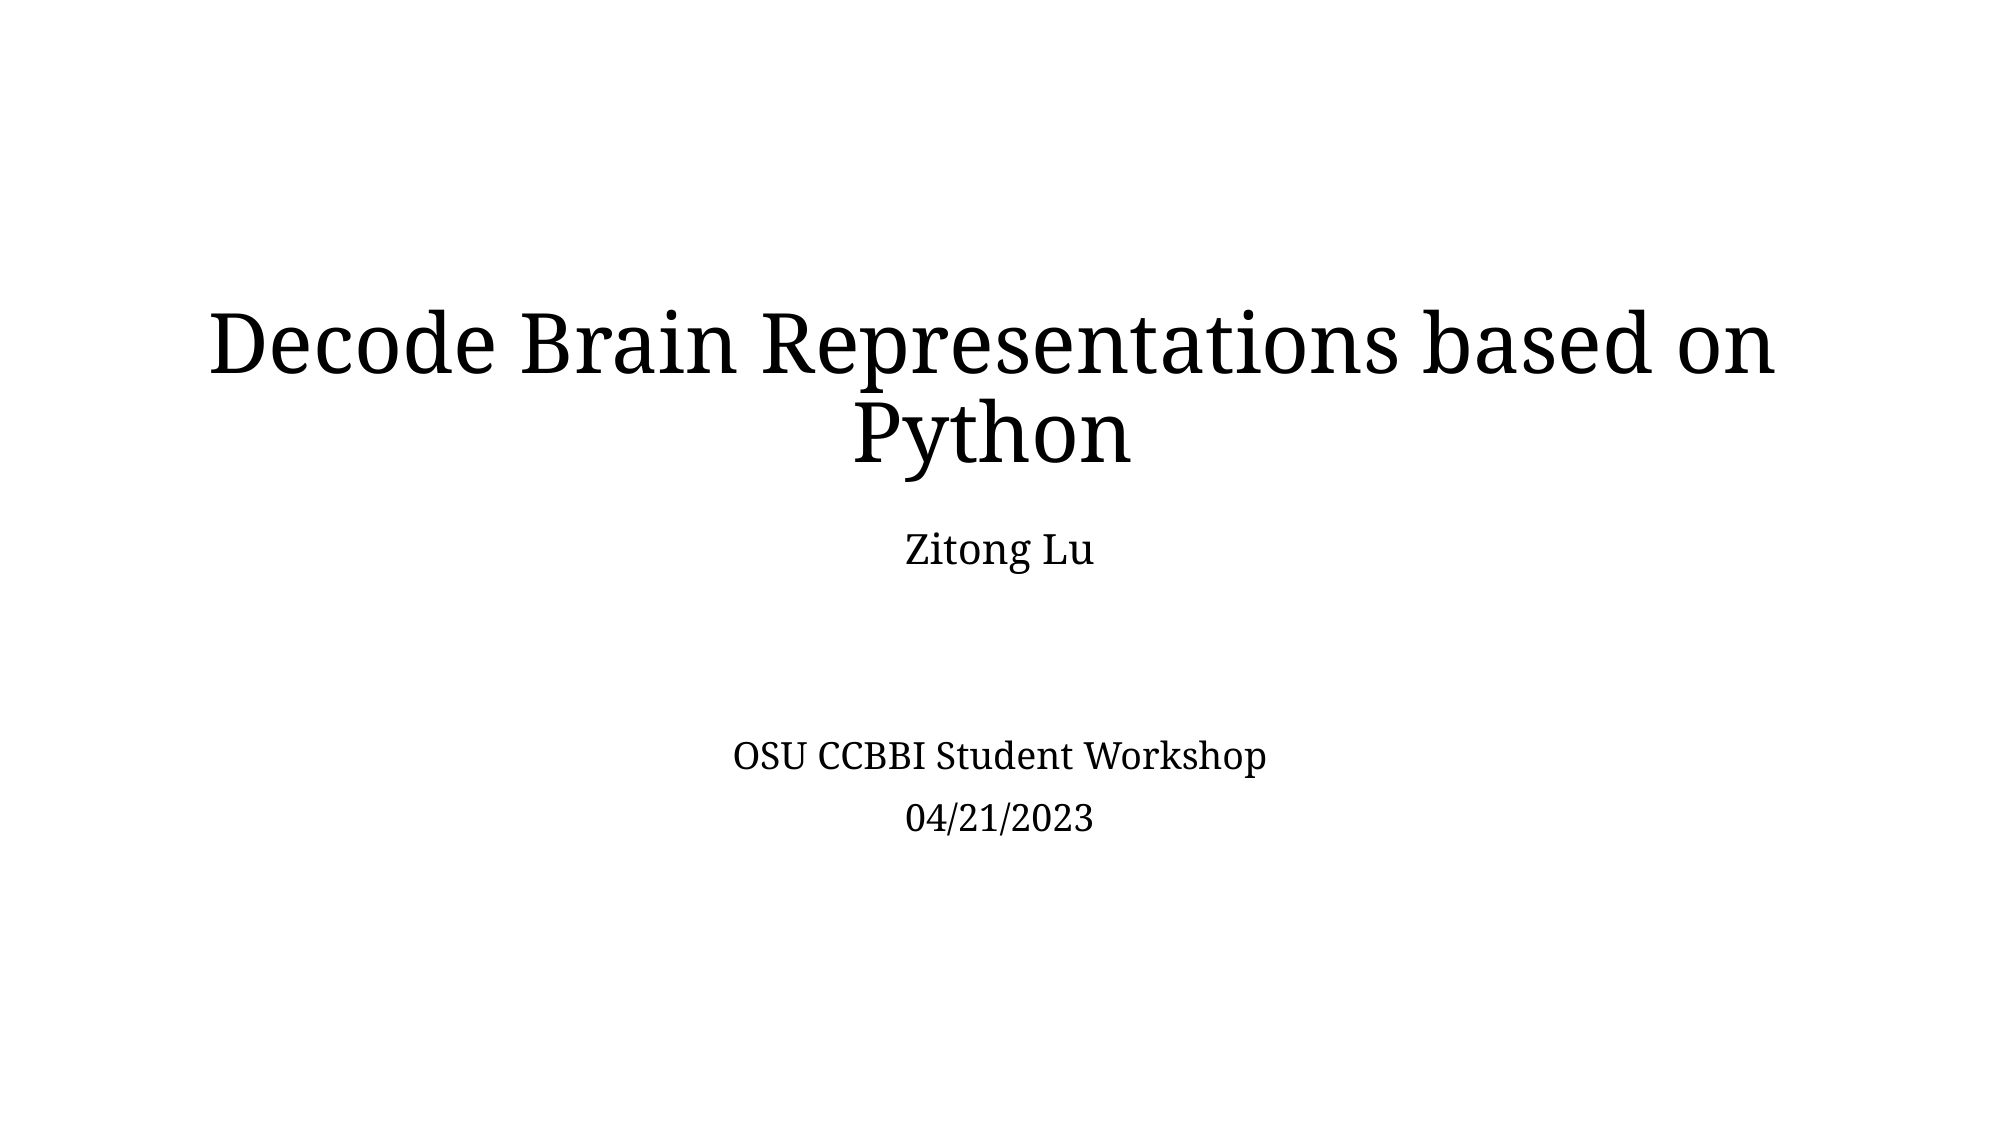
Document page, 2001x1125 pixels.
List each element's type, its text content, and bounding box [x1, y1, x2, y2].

title Decode Brain Representations based on Python [66, 267, 1919, 489]
subtitle Zitong Lu [245, 520, 1755, 696]
text_box OSU CCBBI Student Workshop 04/21/2023 [245, 729, 1755, 996]
